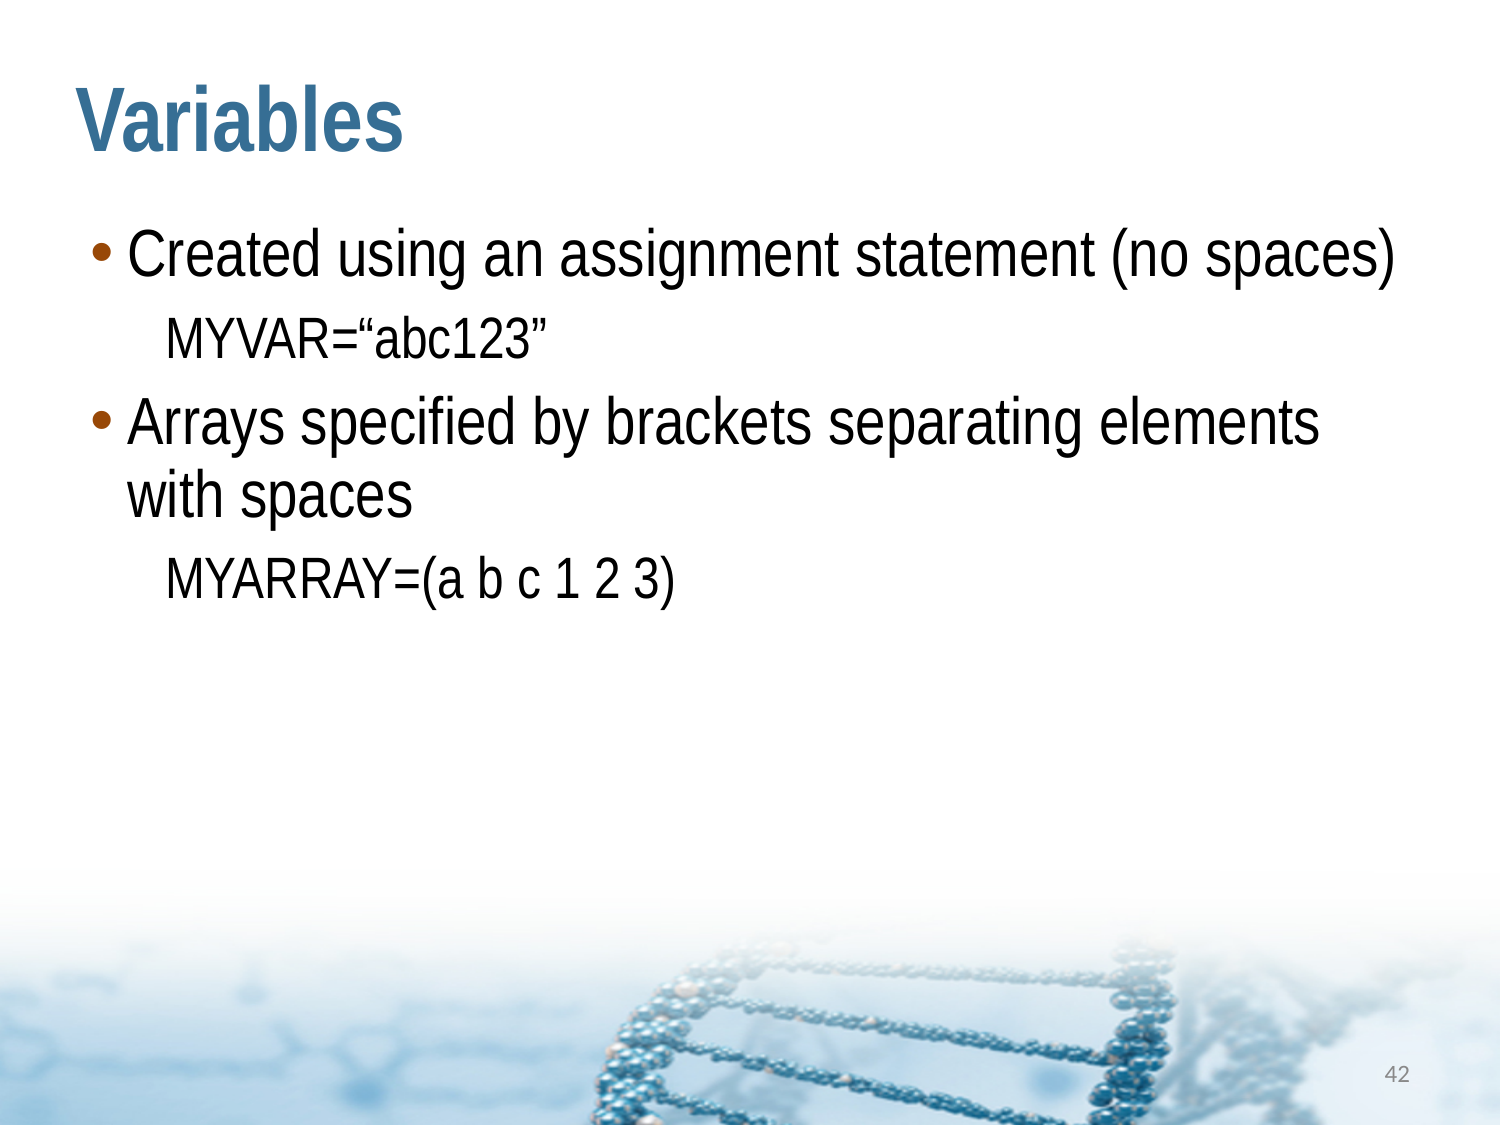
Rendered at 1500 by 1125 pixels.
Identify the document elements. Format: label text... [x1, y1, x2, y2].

picture [0, 862, 1500, 1125]
title Variables [60, 20, 1455, 209]
slide_number 42 [1074, 1042, 1425, 1103]
list Created using an assignment statement (no spaces) MYVAR=“abc123” Arrays specified by brackets separating elements with spaces MYARRAY=(a b c 1 2 3) [75, 211, 1425, 998]
